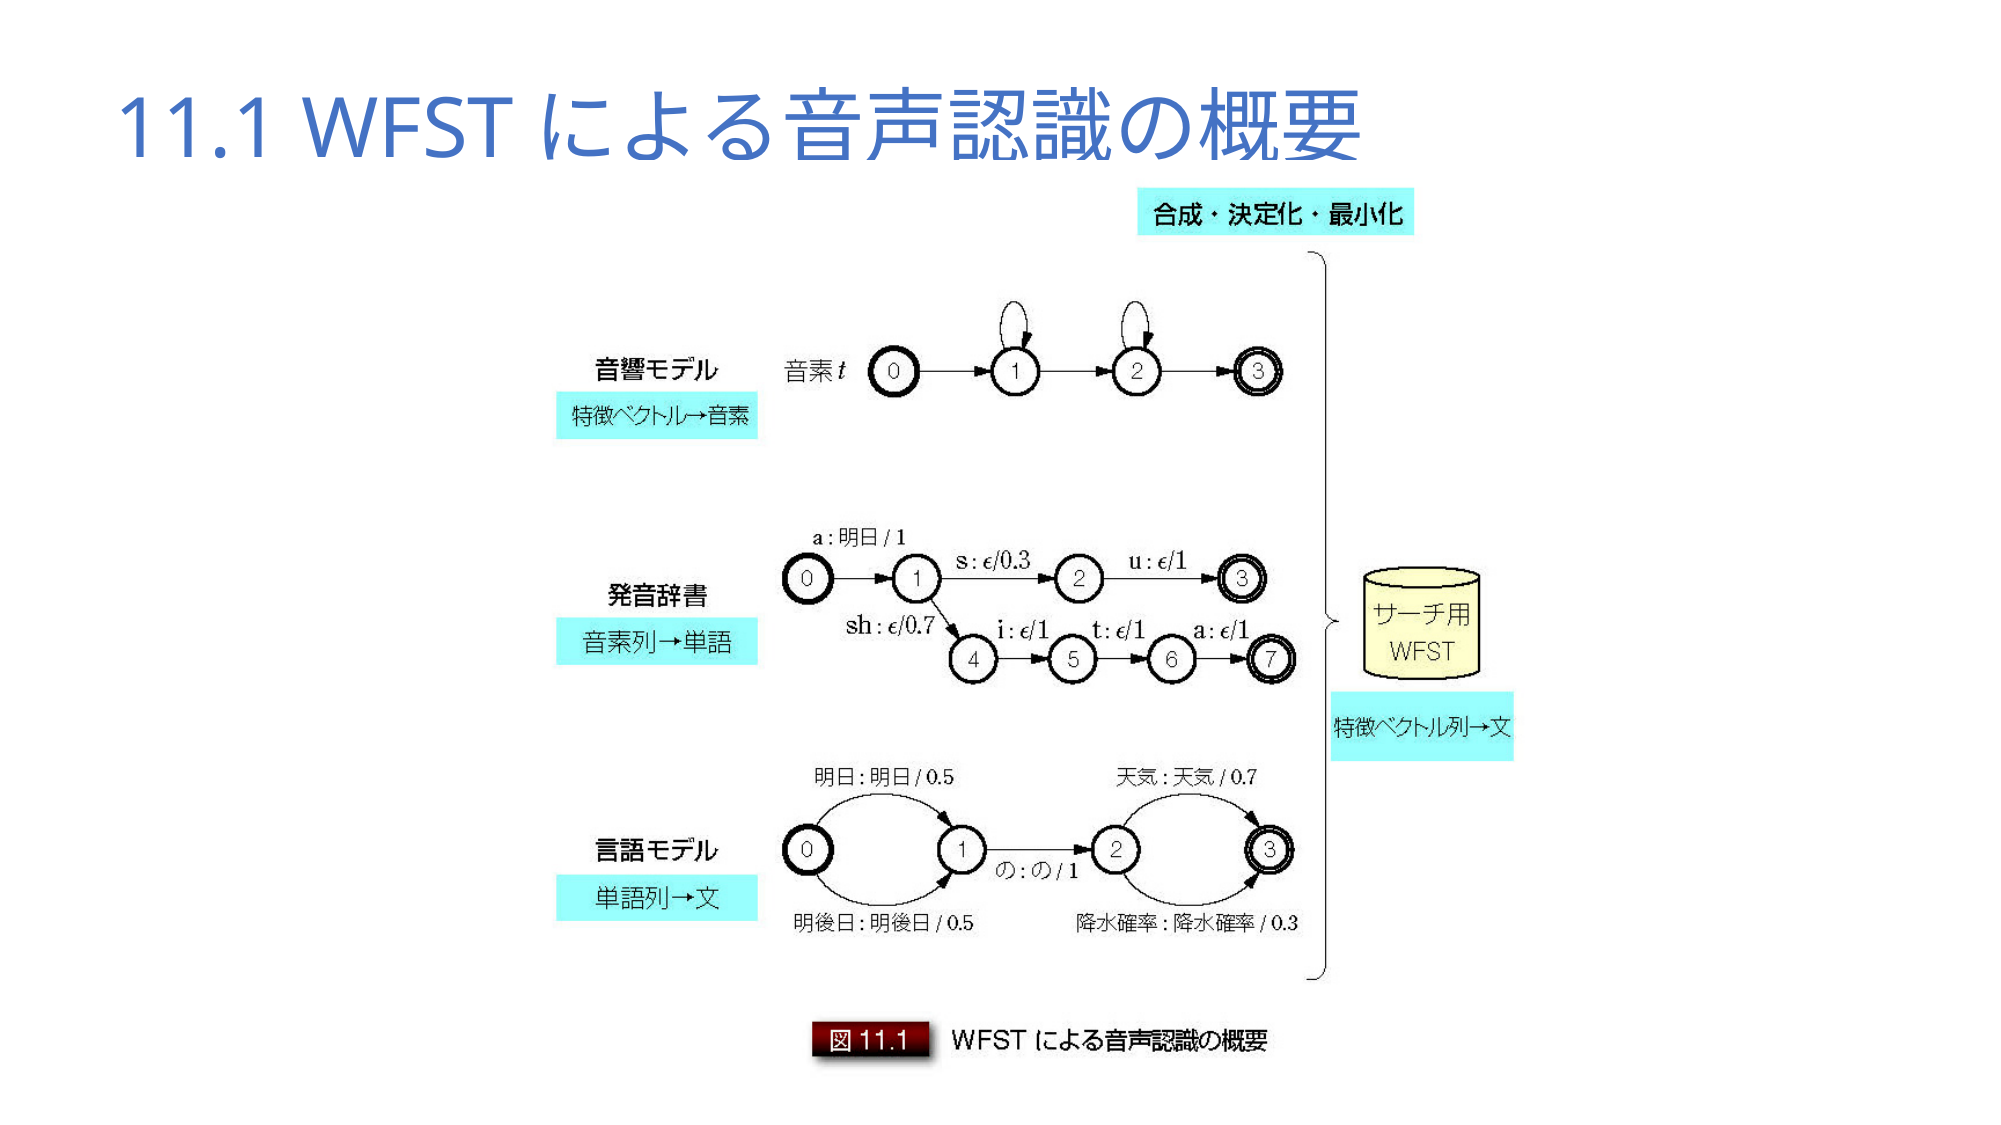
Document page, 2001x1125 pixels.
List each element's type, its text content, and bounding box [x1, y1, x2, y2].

picture [524, 160, 1537, 1082]
title 11.1 WFSTによる音声認識の概要 [99, 59, 1420, 201]
